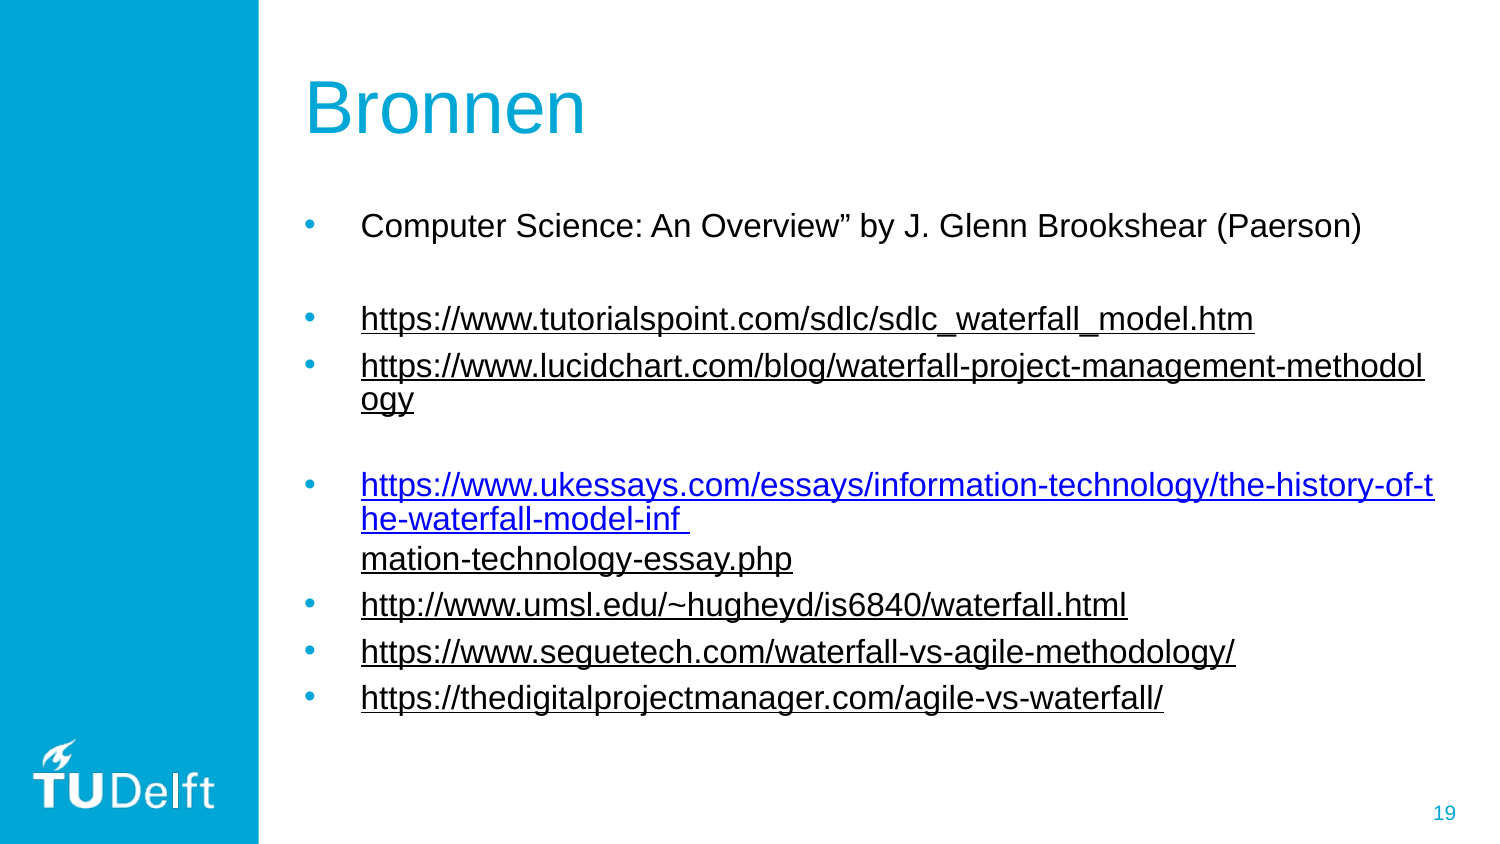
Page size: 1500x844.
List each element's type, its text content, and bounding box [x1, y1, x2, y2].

title Bronnen [289, 33, 1455, 175]
list Computer Science: An Overview” by J. Glenn Brookshear (Paerson) https://www.tutorialspoint.com/sdlc/sdlc_waterfall_model.htm https://www.lucidchart.com/blog/waterfall-project-management-methodology https://www.ukessays.com/essays/information-technology/the-history-of-the-waterfall-model-inf mation-technology-essay.php http://www.umsl.edu/~hugheyd/is6840/waterfall.html https://www.seguetech.com/waterfall-vs-agile-methodology/ https://thedigitalprojectmanager.com/agile-vs-waterfall/ [289, 196, 1455, 769]
